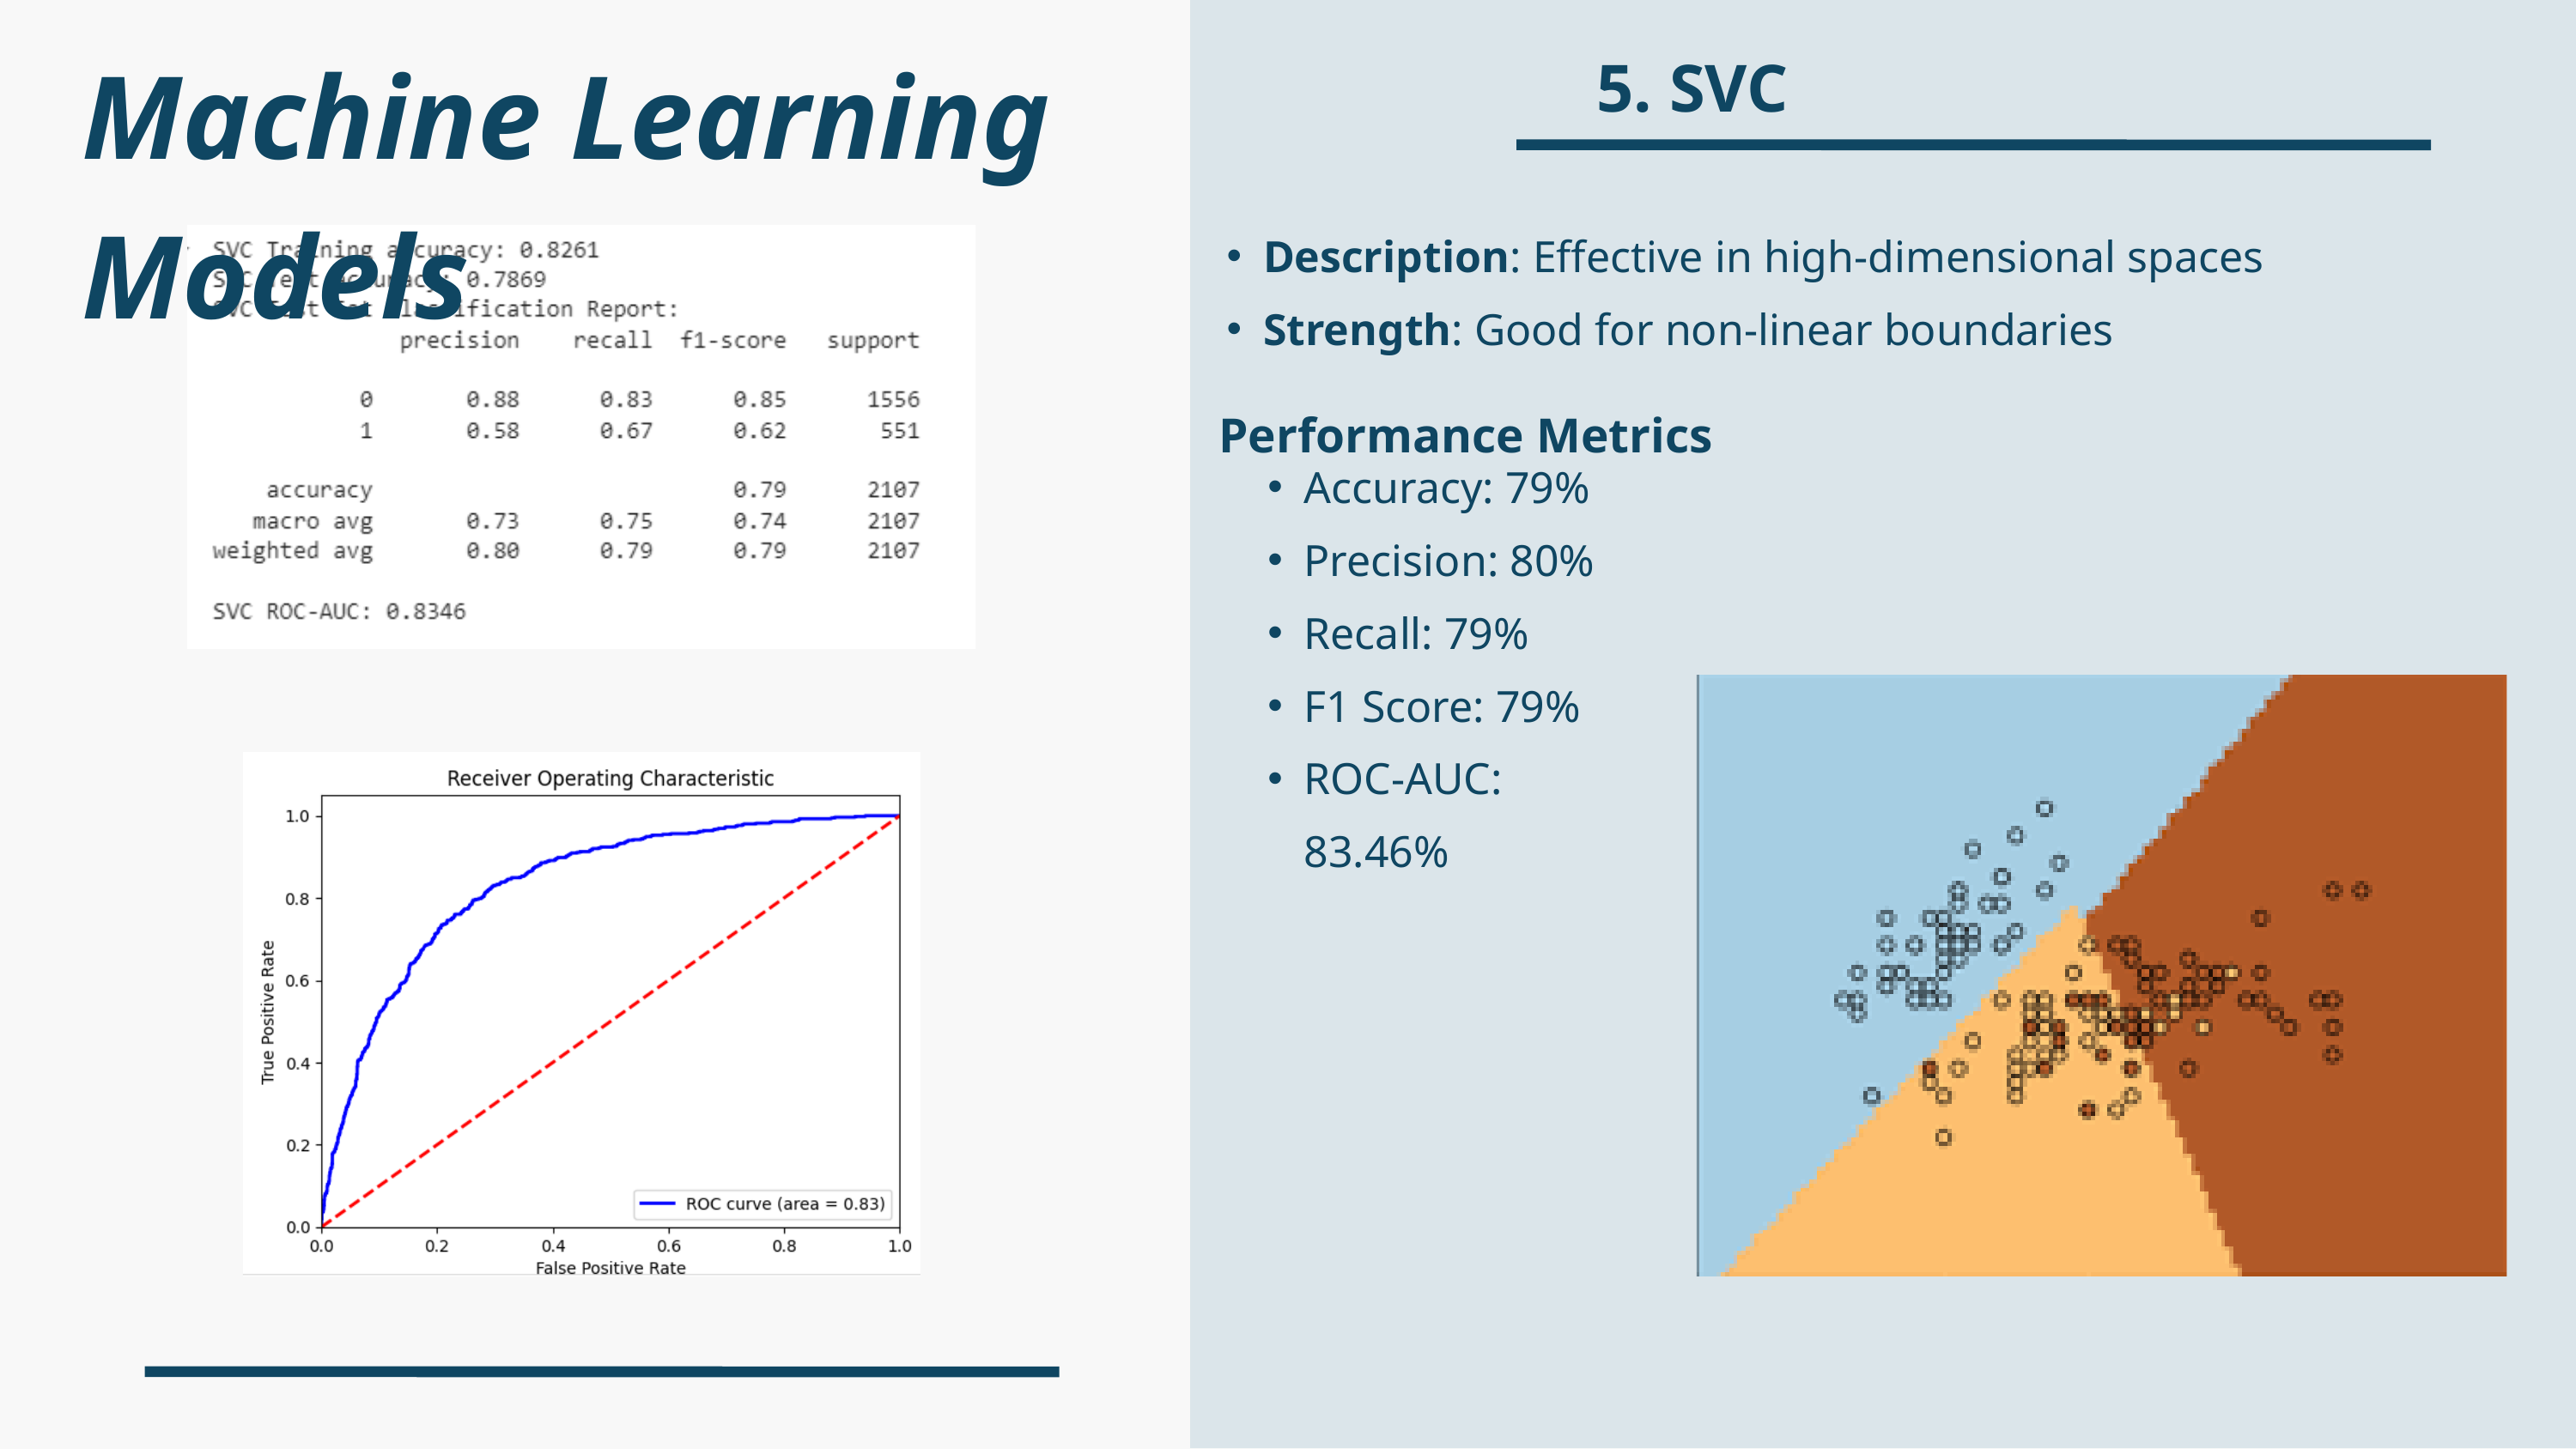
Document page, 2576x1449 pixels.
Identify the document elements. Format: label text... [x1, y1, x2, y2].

text_box [187, 343, 976, 649]
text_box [1189, 0, 2576, 1449]
text_box [242, 752, 920, 1276]
text_box Machine Learning Models [82, 21, 1185, 343]
